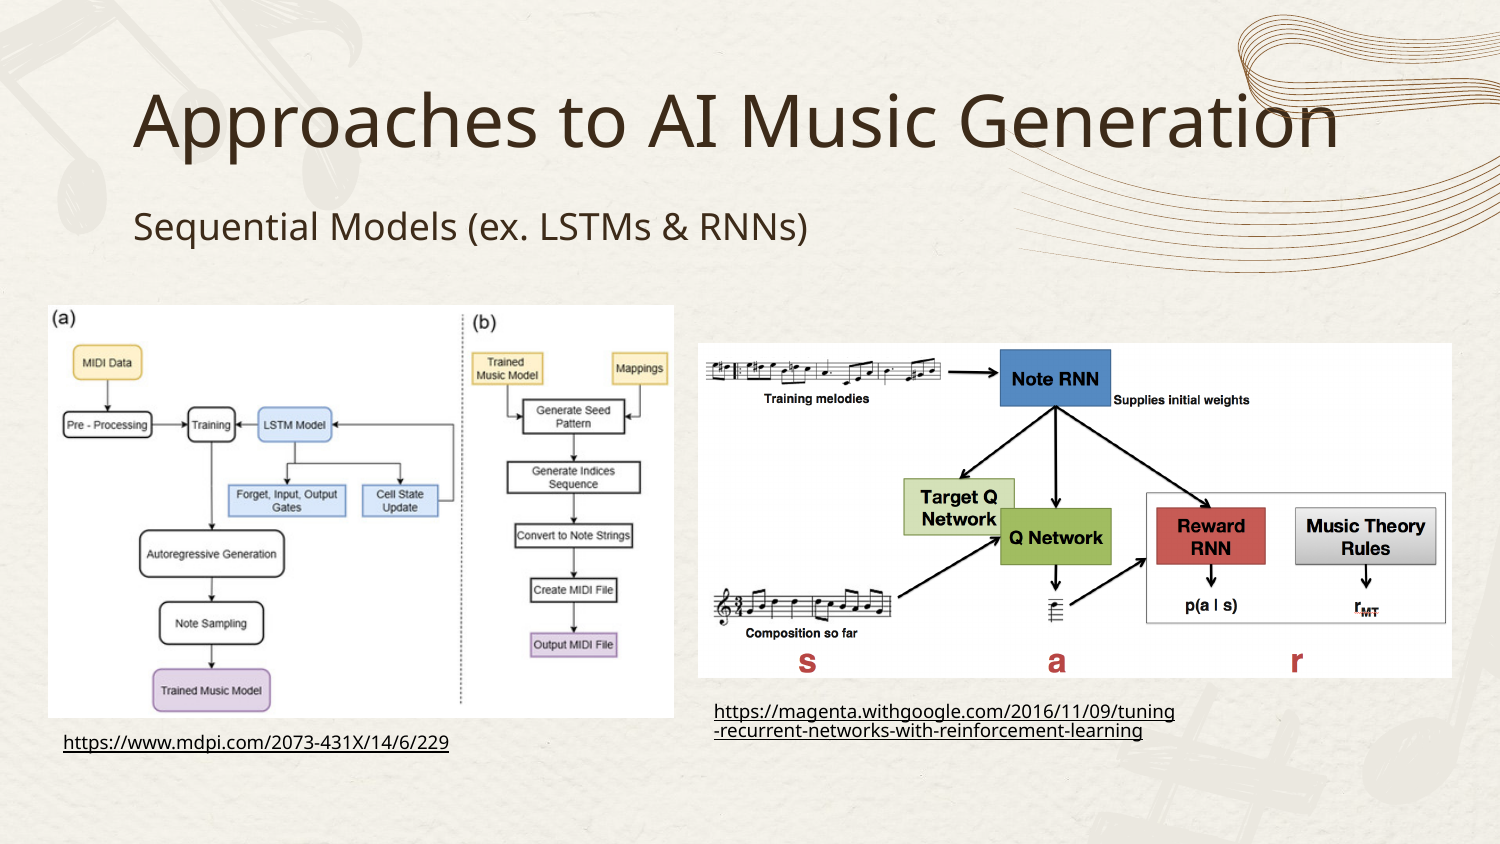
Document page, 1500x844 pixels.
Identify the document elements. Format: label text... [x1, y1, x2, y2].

picture [47, 304, 675, 719]
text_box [1007, 10, 1500, 269]
text_box https://www.mdpi.com/2073-431X/14/6/229 [48, 726, 541, 770]
text_box Sequential Models (ex. LSTMs & RNNs) [118, 180, 1002, 263]
text_box https://magenta.withgoogle.com/2016/11/09/tuning-recurrent-networks-with-reinforcement-learning [698, 686, 1191, 763]
title Approaches to AI Music Generation [118, 60, 1002, 180]
picture [698, 343, 1453, 678]
